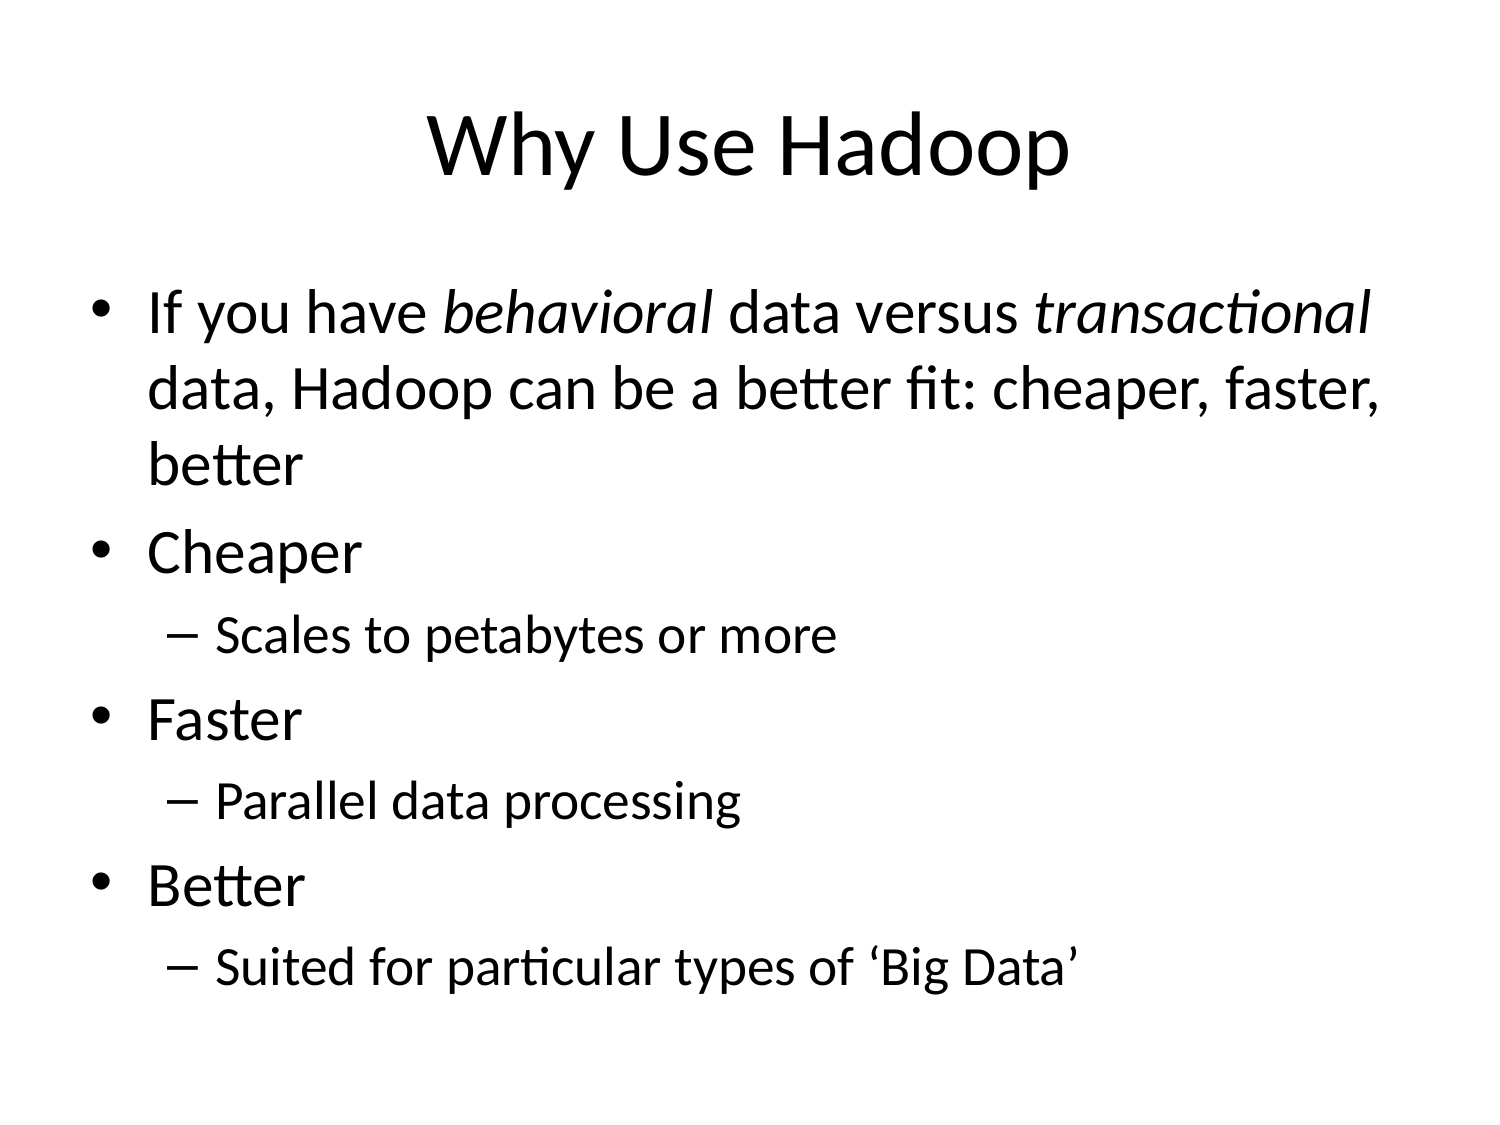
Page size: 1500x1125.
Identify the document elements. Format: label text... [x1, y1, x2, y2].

title Why Use Hadoop [75, 45, 1425, 233]
list If you have behavioral data versus transactional data, Hadoop can be a better fit: cheaper, faster, better Cheaper Scales to petabytes or more Faster Parallel data processing Better Suited for particular types of ‘Big Data’ [75, 262, 1425, 1005]
